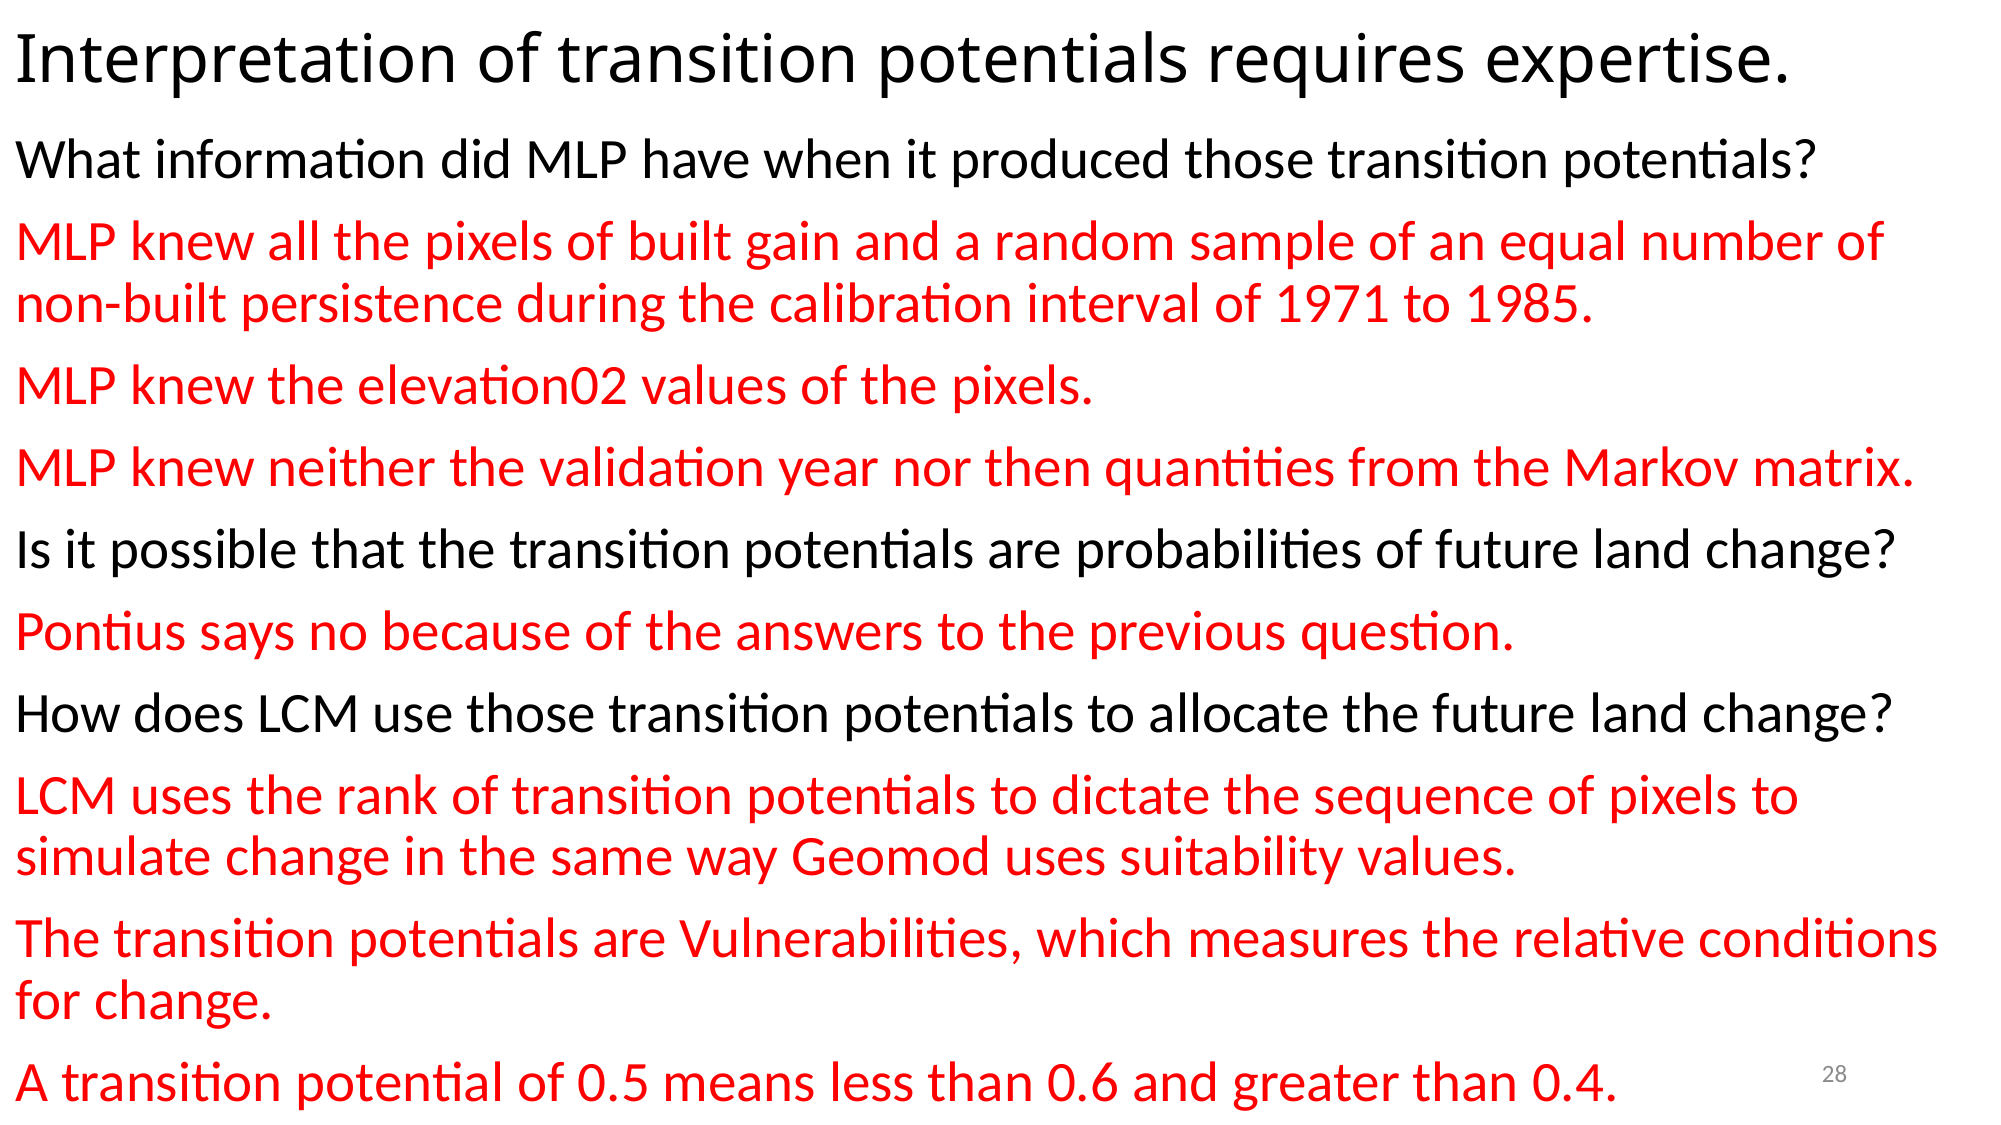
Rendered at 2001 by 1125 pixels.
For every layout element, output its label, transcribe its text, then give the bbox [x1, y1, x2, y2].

title Interpretation of transition potentials requires expertise. [0, 0, 2000, 122]
list What information did MLP have when it produced those transition potentials? MLP knew all the pixels of built gain and a random sample of an equal number of non-built persistence during the calibration interval of 1971 to 1985. MLP knew the elevation02 values of the pixels. MLP knew neither the validation year nor then quantities from the Markov matrix. Is it possible that the transition potentials are probabilities of future land change? Pontius says no because of the answers to the previous question. How does LCM use those transition potentials to allocate the future land change? LCM uses the rank of transition potentials to dictate the sequence of pixels to simulate change in the same way Geomod uses suitability values. The transition potentials are Vulnerabilities, which measures the relative conditions for change. A transition potential of 0.5 means less than 0.6 and greater than 0.4. [0, 122, 2000, 1125]
